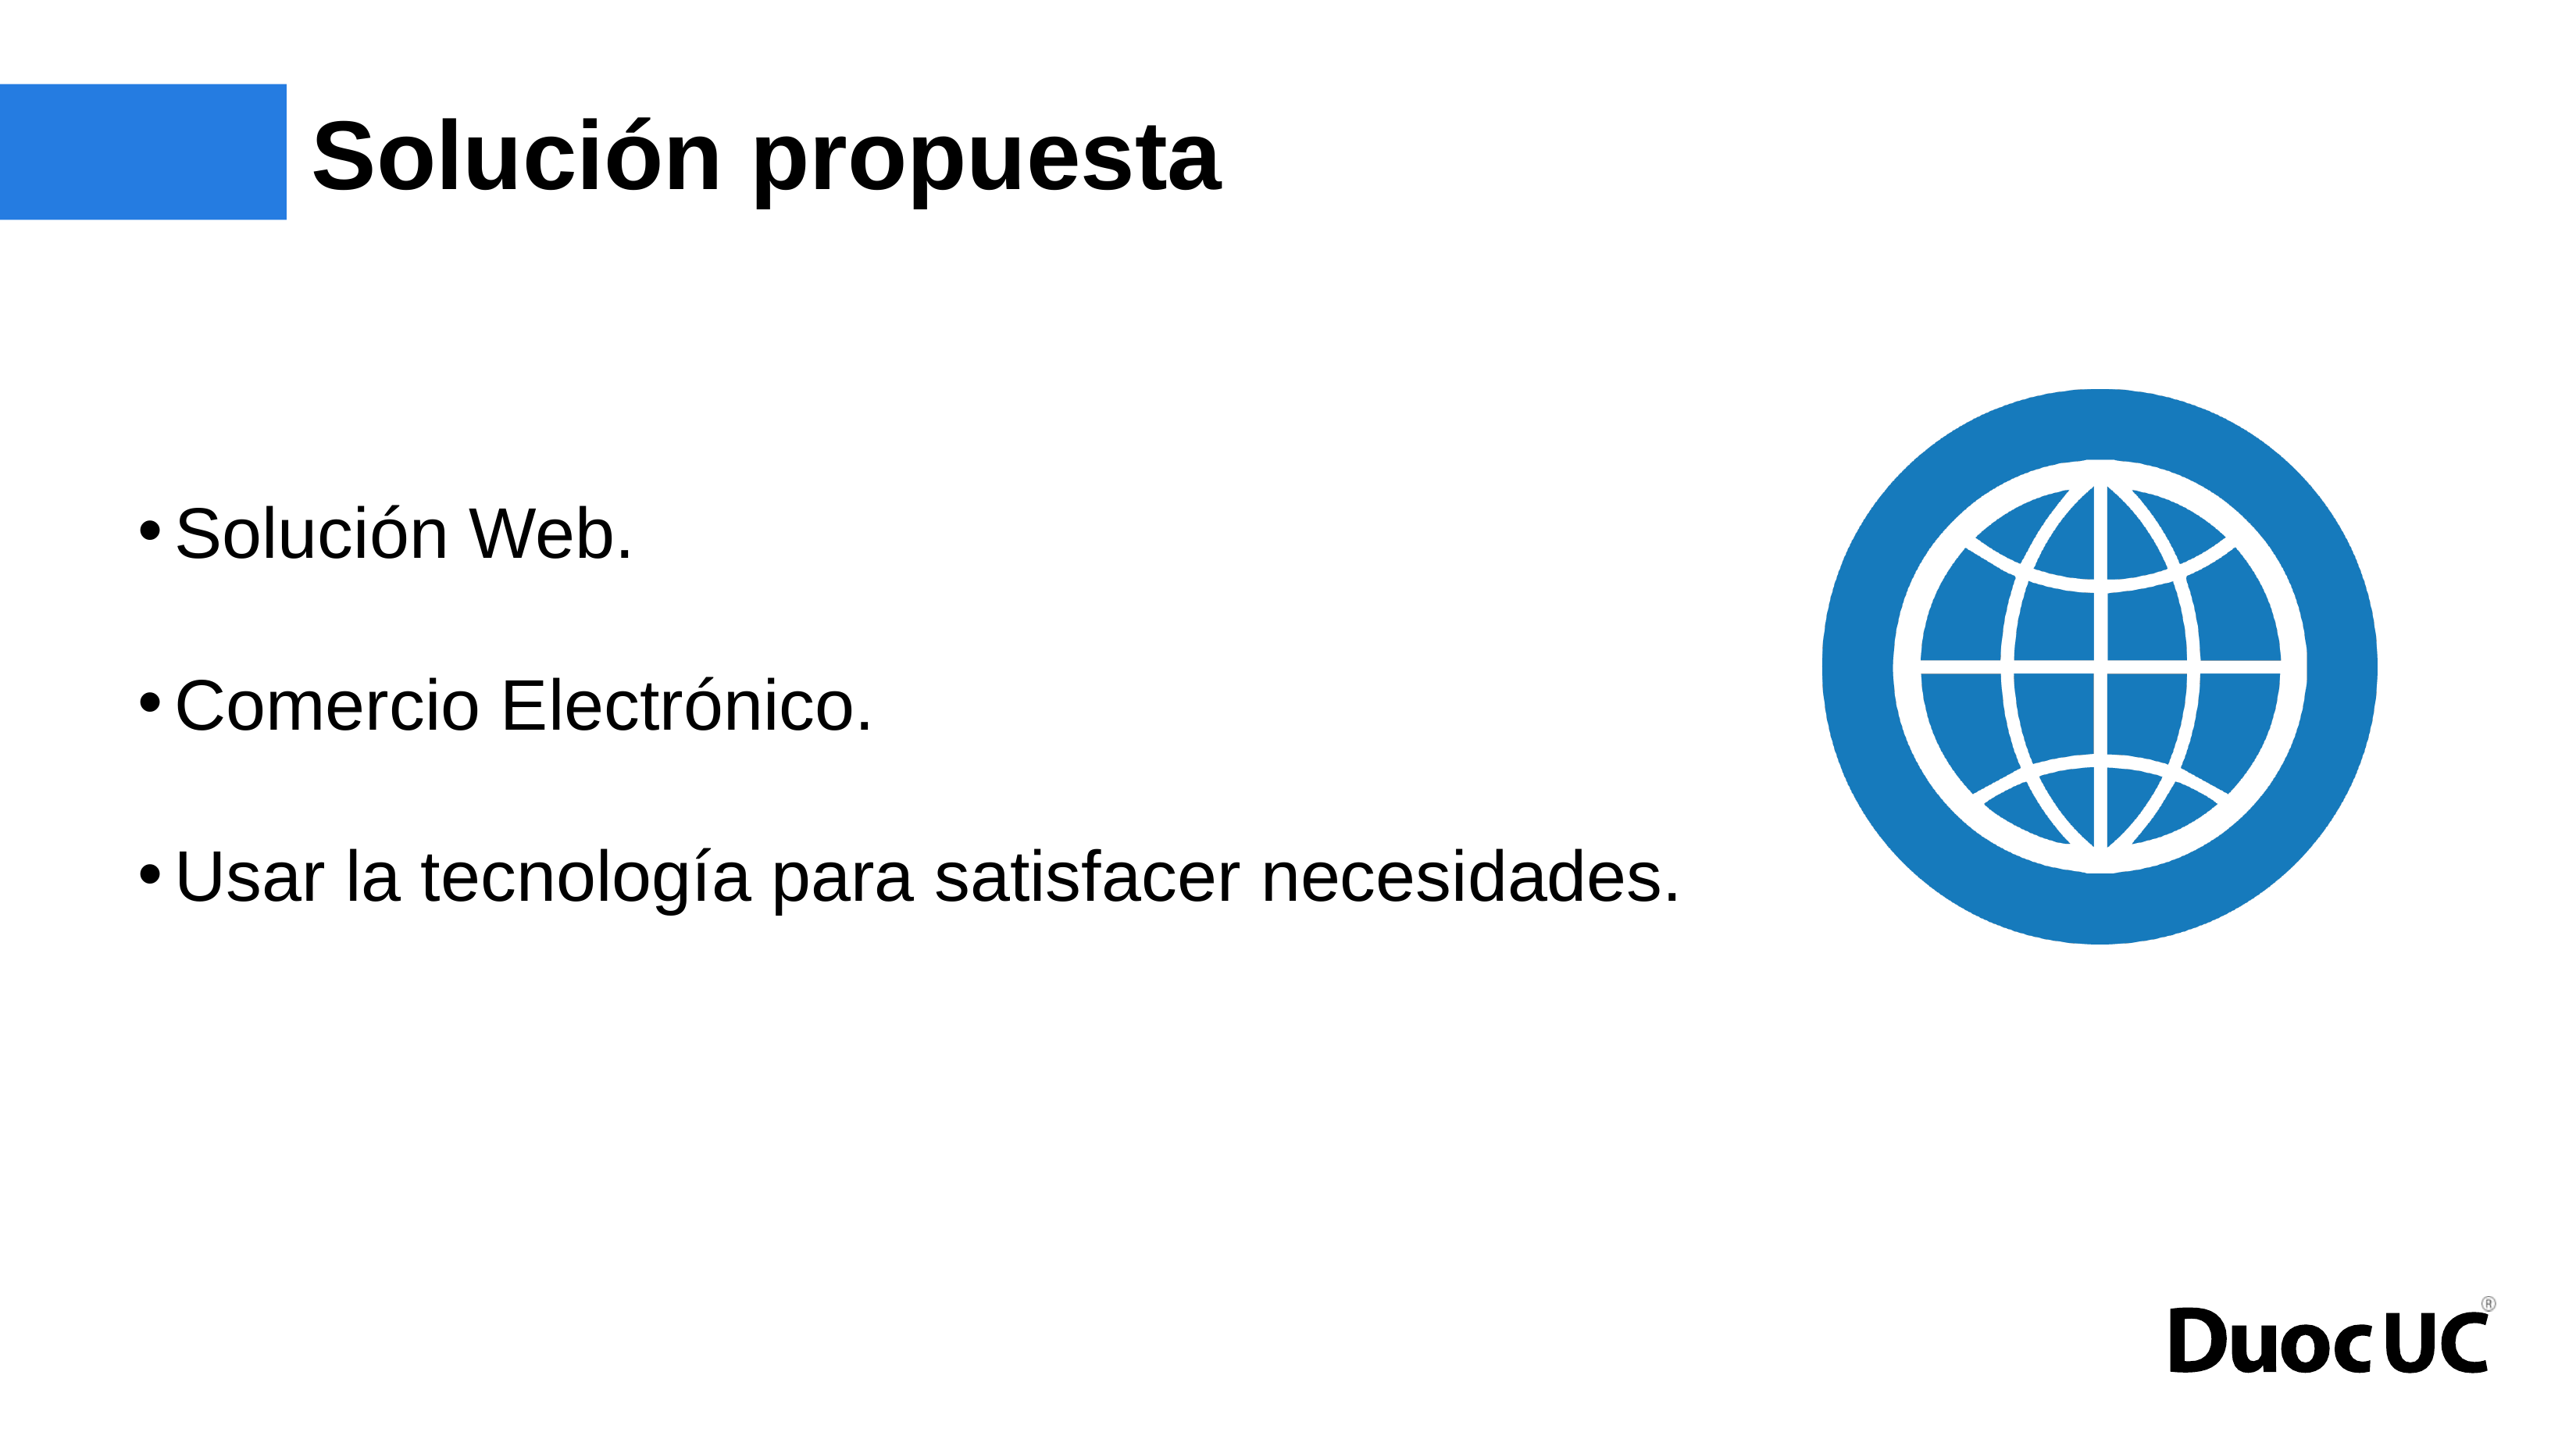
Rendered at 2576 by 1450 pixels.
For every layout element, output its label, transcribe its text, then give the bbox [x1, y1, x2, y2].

text_box Solución Web. Comercio Electrónico. Usar la tecnología para satisfacer necesidades. [126, 480, 1796, 922]
title Solución propuesta [311, 91, 2489, 334]
picture [1800, 366, 2400, 966]
picture [2481, 1296, 2496, 1312]
